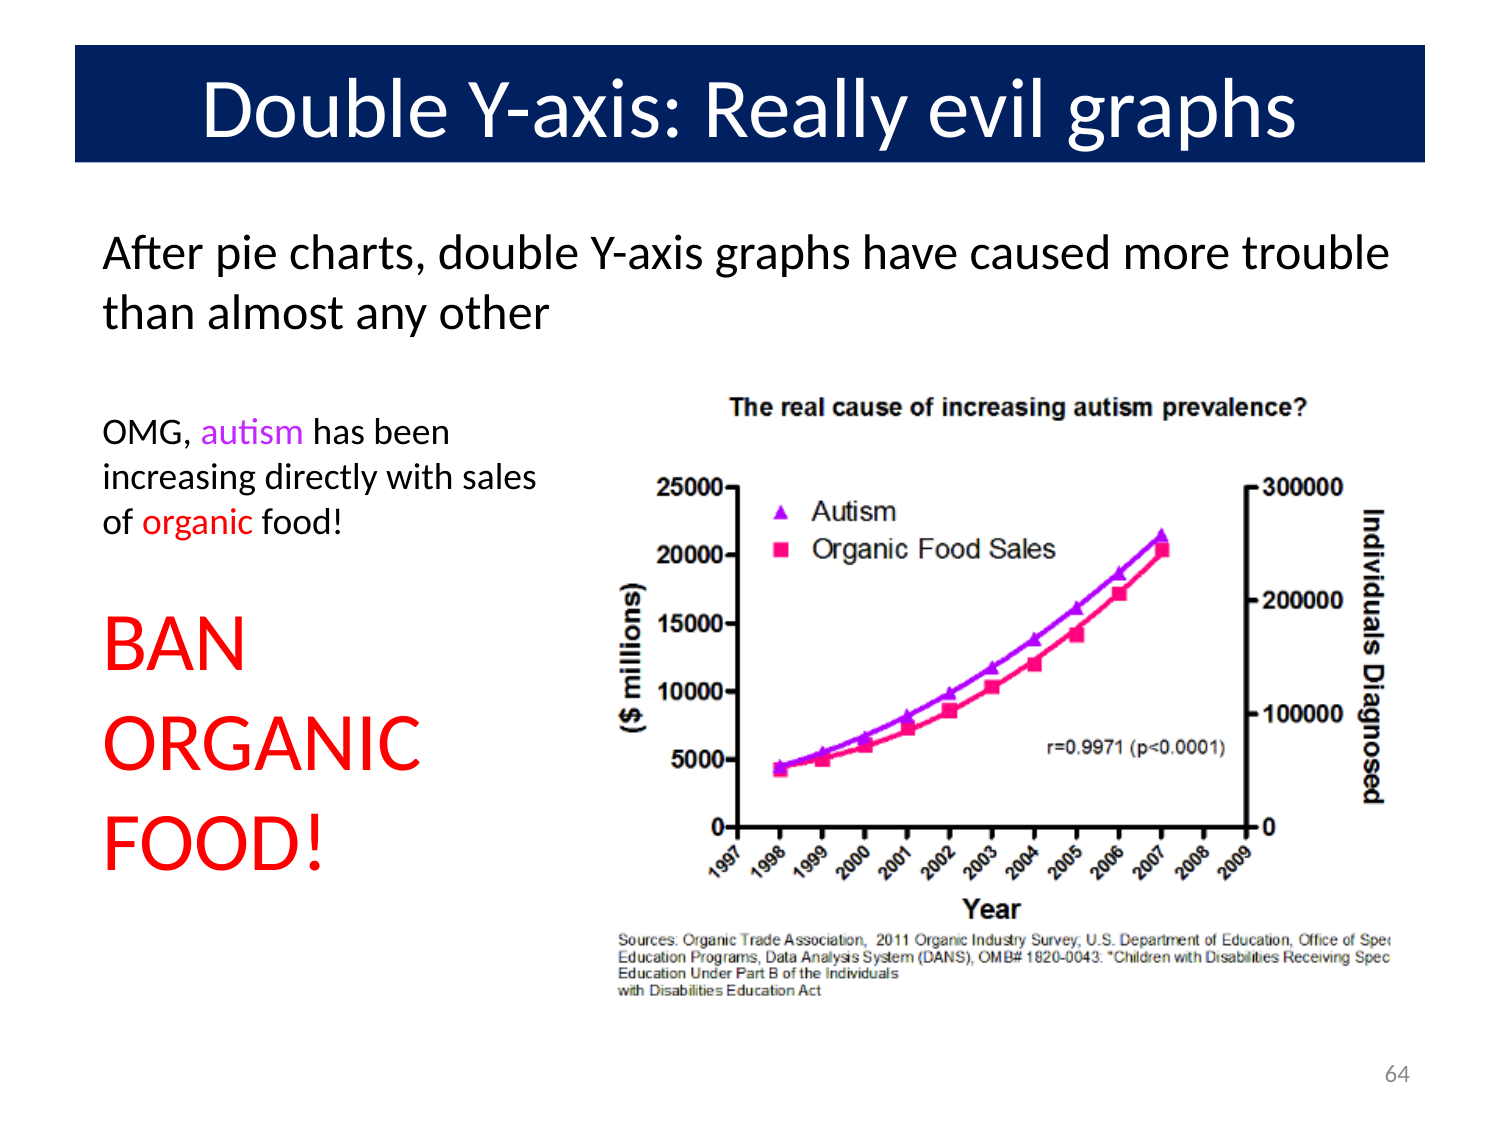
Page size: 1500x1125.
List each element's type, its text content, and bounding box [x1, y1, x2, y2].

picture [612, 374, 1415, 1010]
text_box OMG, autism has been increasing directly with sales of organic food! BAN ORGANIC FOOD! [87, 399, 563, 895]
slide_number 64 [1074, 1042, 1425, 1103]
title Double Y-axis: Really evil graphs [75, 45, 1425, 163]
text_box After pie charts, double Y-axis graphs have caused more trouble than almost any other [87, 212, 1438, 348]
